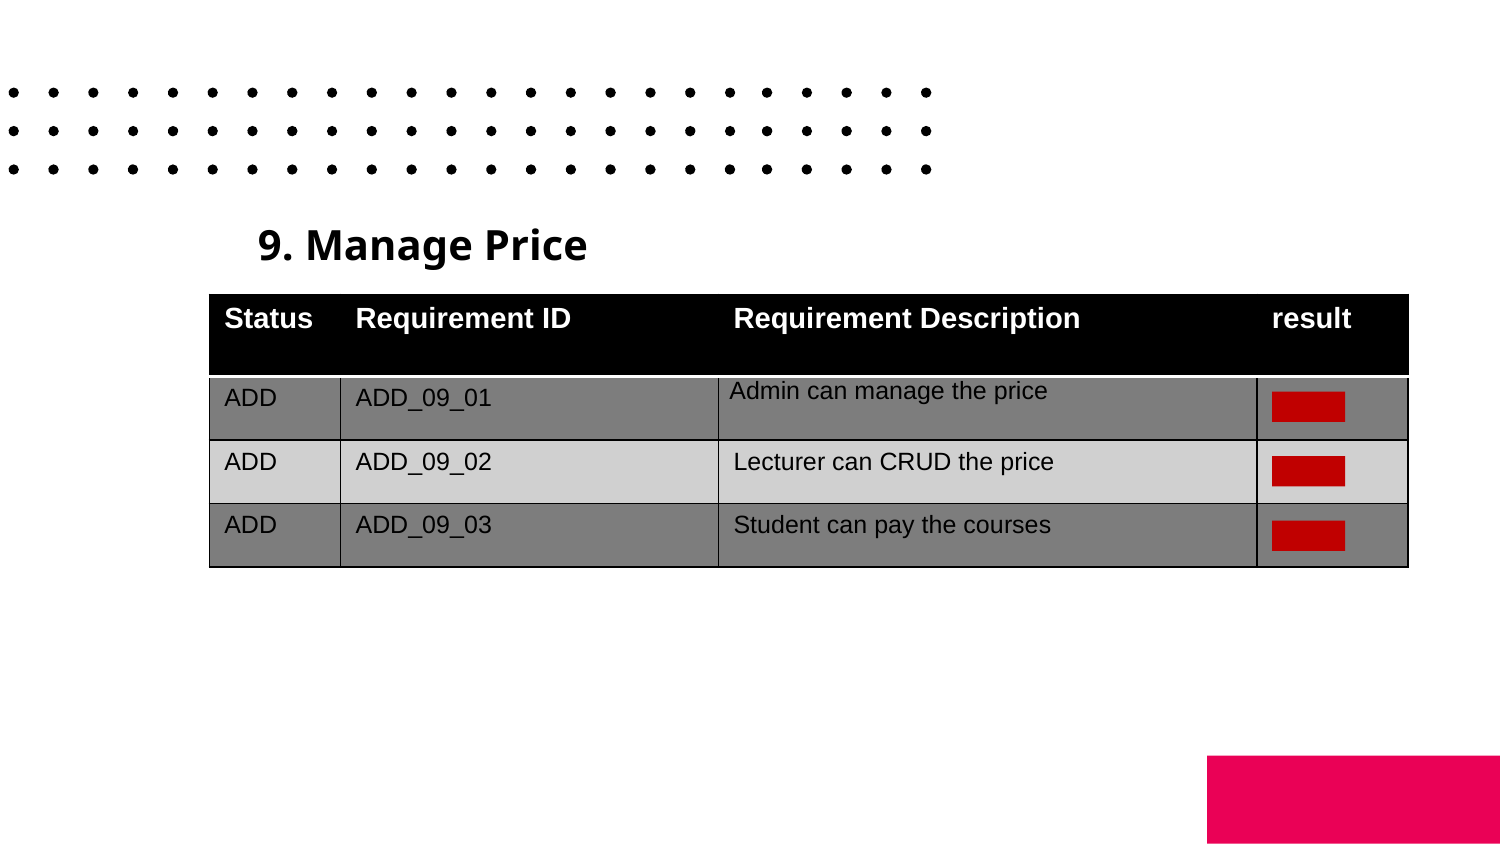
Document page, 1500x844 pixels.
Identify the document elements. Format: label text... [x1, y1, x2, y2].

table_header Requirement Description [719, 295, 1256, 375]
table_cell ADD [210, 378, 340, 439]
table_header result [1258, 295, 1407, 375]
table_cell Admin can manage the price [719, 378, 1256, 439]
table_cell [1258, 504, 1407, 566]
table_cell [1258, 378, 1407, 439]
table_cell [1258, 441, 1407, 503]
text_box [1270, 519, 1347, 553]
table_cell ADD_09_03 [341, 504, 718, 566]
text_box [1270, 389, 1347, 424]
title 9. Manage Price [243, 192, 739, 294]
table_cell Student can pay the courses [719, 504, 1256, 566]
text_box [1270, 454, 1347, 488]
table_cell Lecturer can CRUD the price [719, 441, 1256, 503]
table_cell ADD_09_01 [341, 378, 718, 439]
table_header Requirement ID [341, 295, 718, 375]
table_cell ADD [210, 441, 340, 503]
table_cell ADD [210, 504, 340, 566]
table_cell ADD_09_02 [341, 441, 718, 503]
table_header Status [210, 295, 340, 375]
